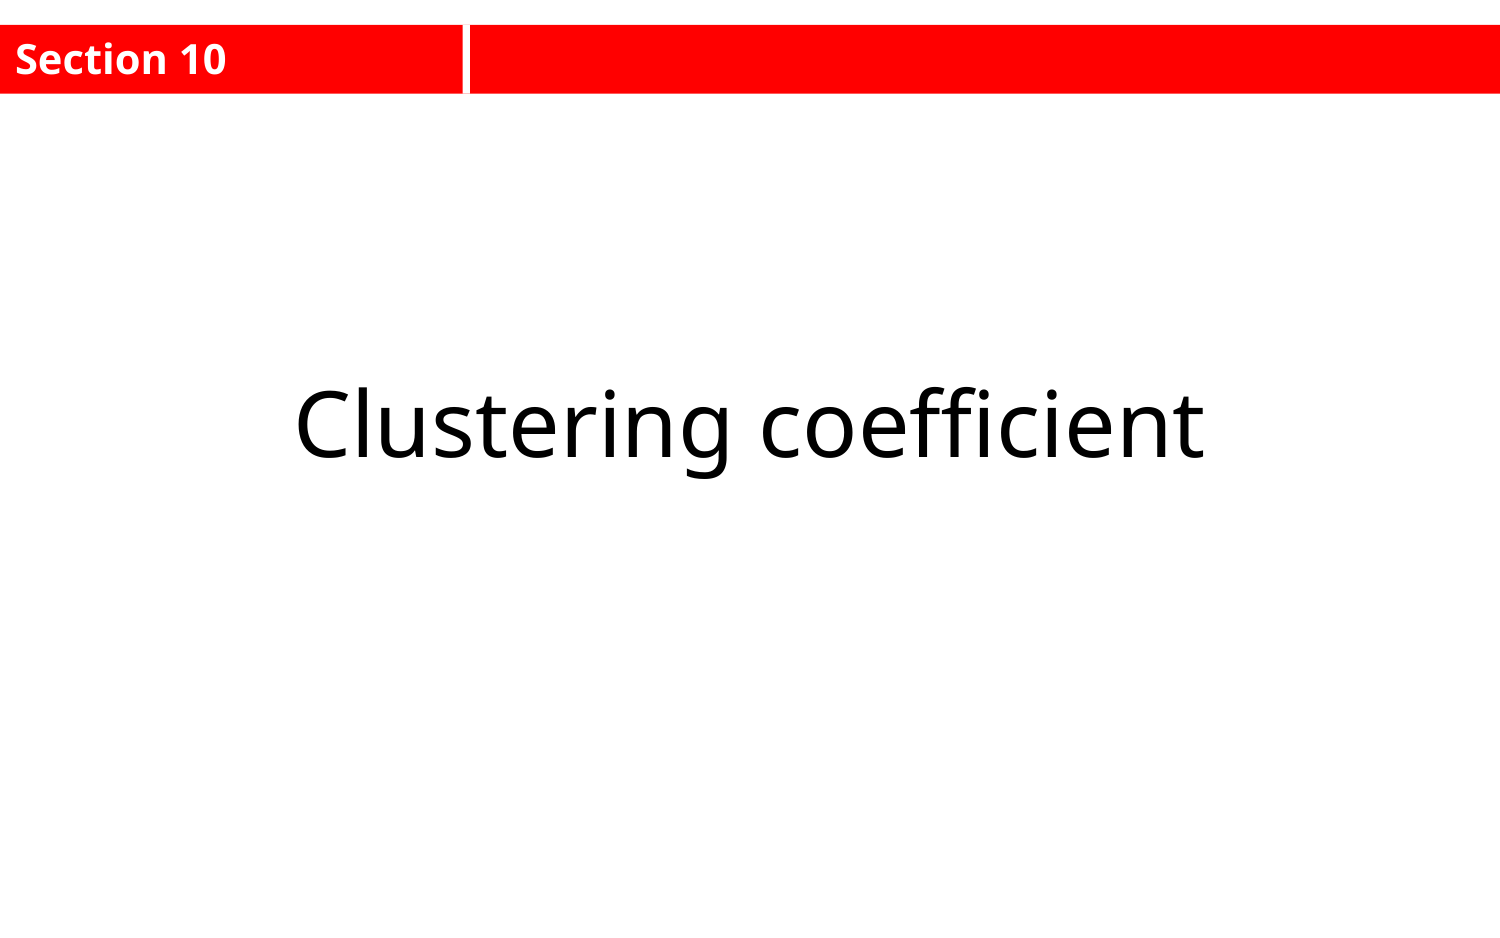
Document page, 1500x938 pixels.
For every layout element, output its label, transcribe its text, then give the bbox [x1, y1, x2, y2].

text_box [462, 24, 470, 94]
text_box Section 10 [0, 24, 462, 94]
text_box Section 10 [470, 24, 1500, 94]
text_box Clustering coefficient [0, 358, 1500, 594]
